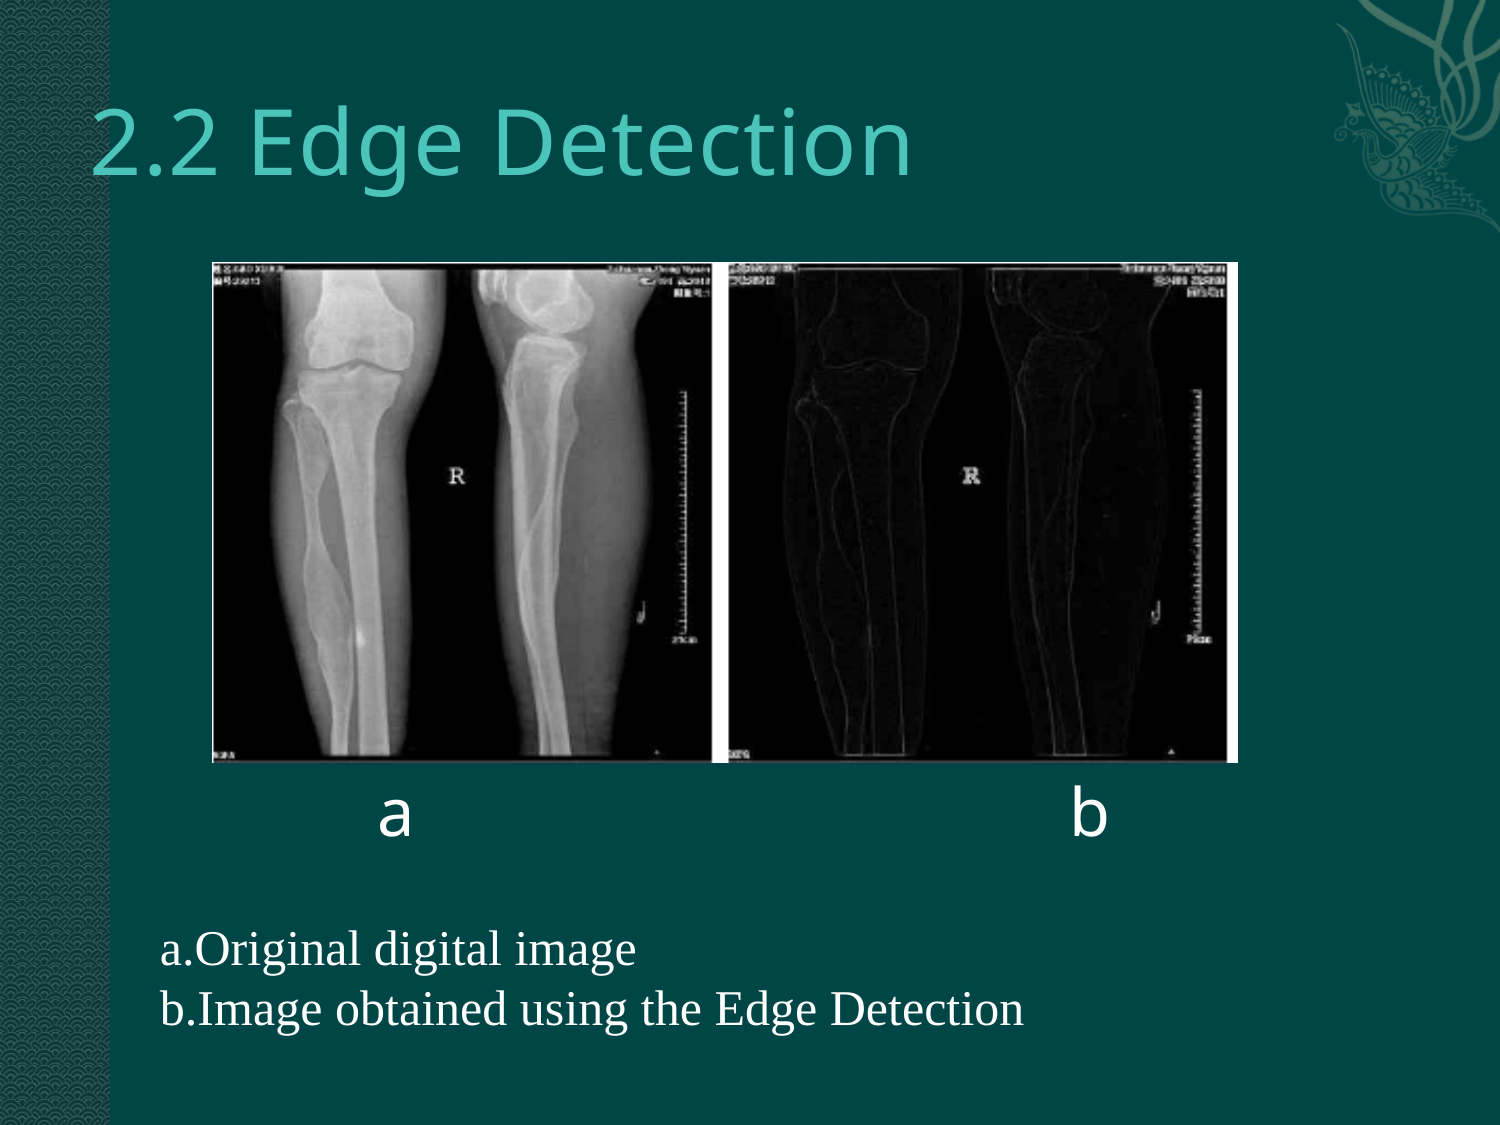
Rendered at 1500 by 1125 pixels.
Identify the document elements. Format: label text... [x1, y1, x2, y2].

picture [0, 0, 110, 1125]
title 2.2 Edge Detection [75, 45, 1351, 233]
text_box a b [362, 791, 1127, 858]
text_box a.Original digital image b.Image obtained using the Edge Detection [145, 908, 1396, 1044]
picture [211, 261, 1238, 763]
